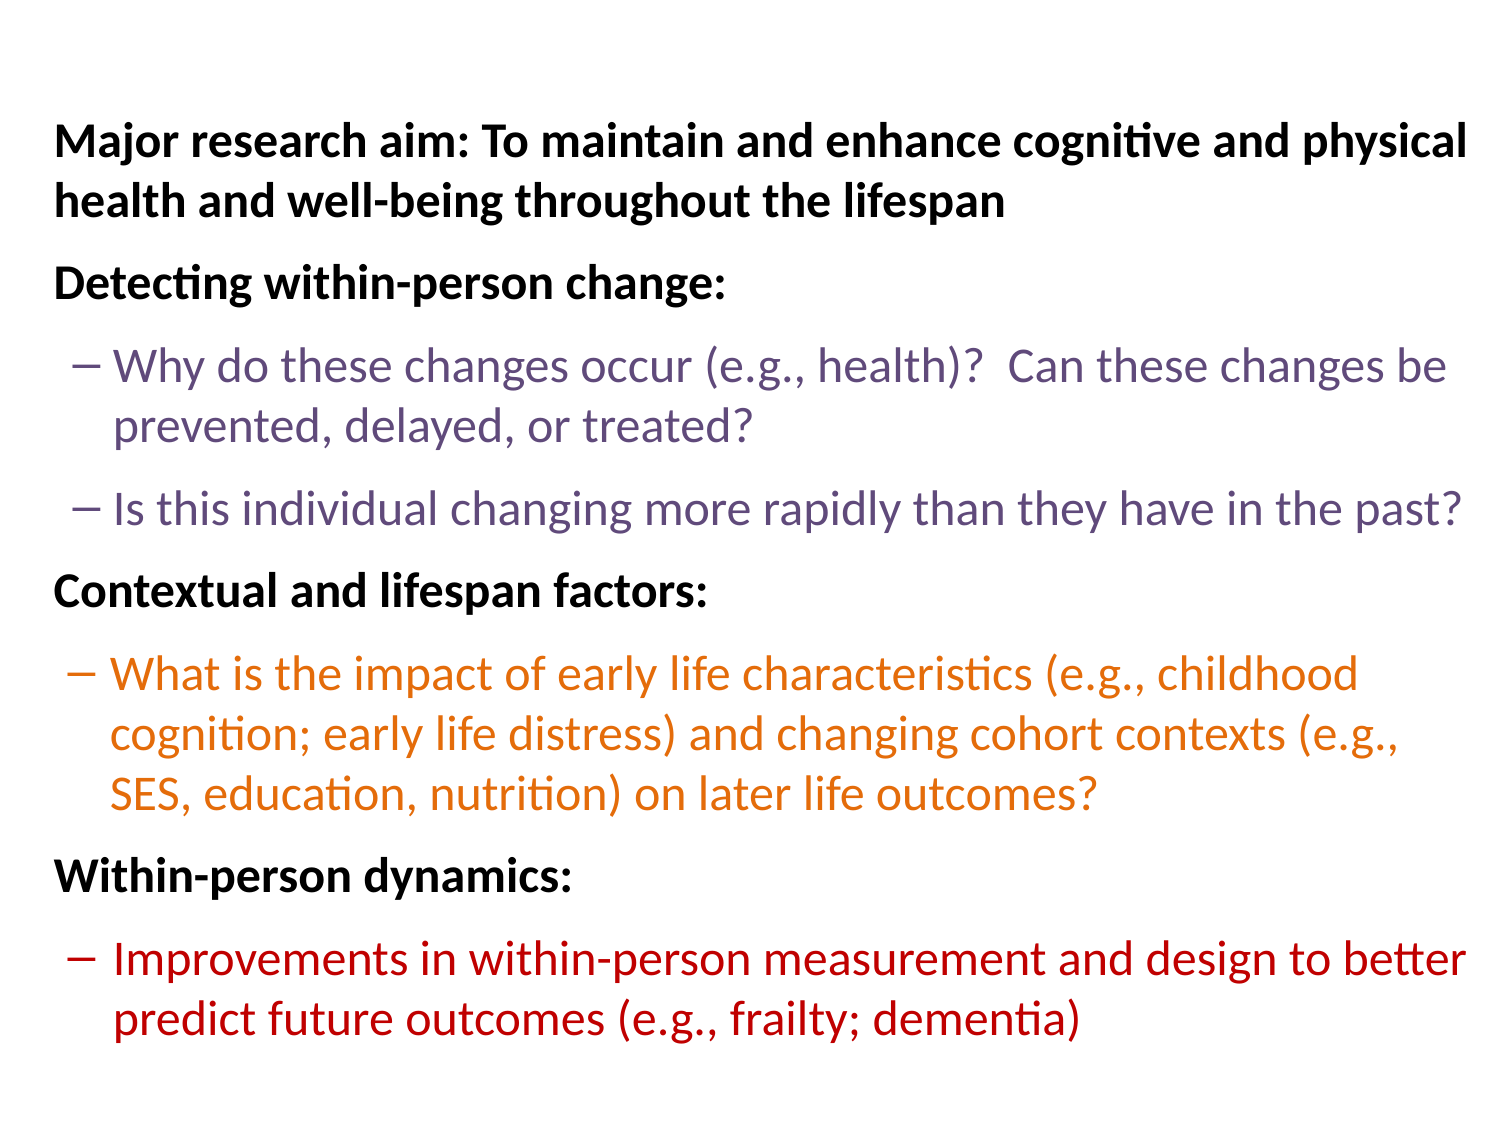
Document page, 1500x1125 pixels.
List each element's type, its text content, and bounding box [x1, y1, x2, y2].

list Major research aim: To maintain and enhance cognitive and physical health and well-being throughout the lifespan Detecting within-person change: Why do these changes occur (e.g., health)? Can these changes be prevented, delayed, or treated? Is this individual changing more rapidly than they have in the past? Contextual and lifespan factors: What is the impact of early life characteristics (e.g., childhood cognition; early life distress) and changing cohort contexts (e.g., SES, education, nutrition) on later life outcomes? Within-person dynamics: Improvements in within-person measurement and design to better predict future outcomes (e.g., frailty; dementia) [38, 99, 1500, 1066]
